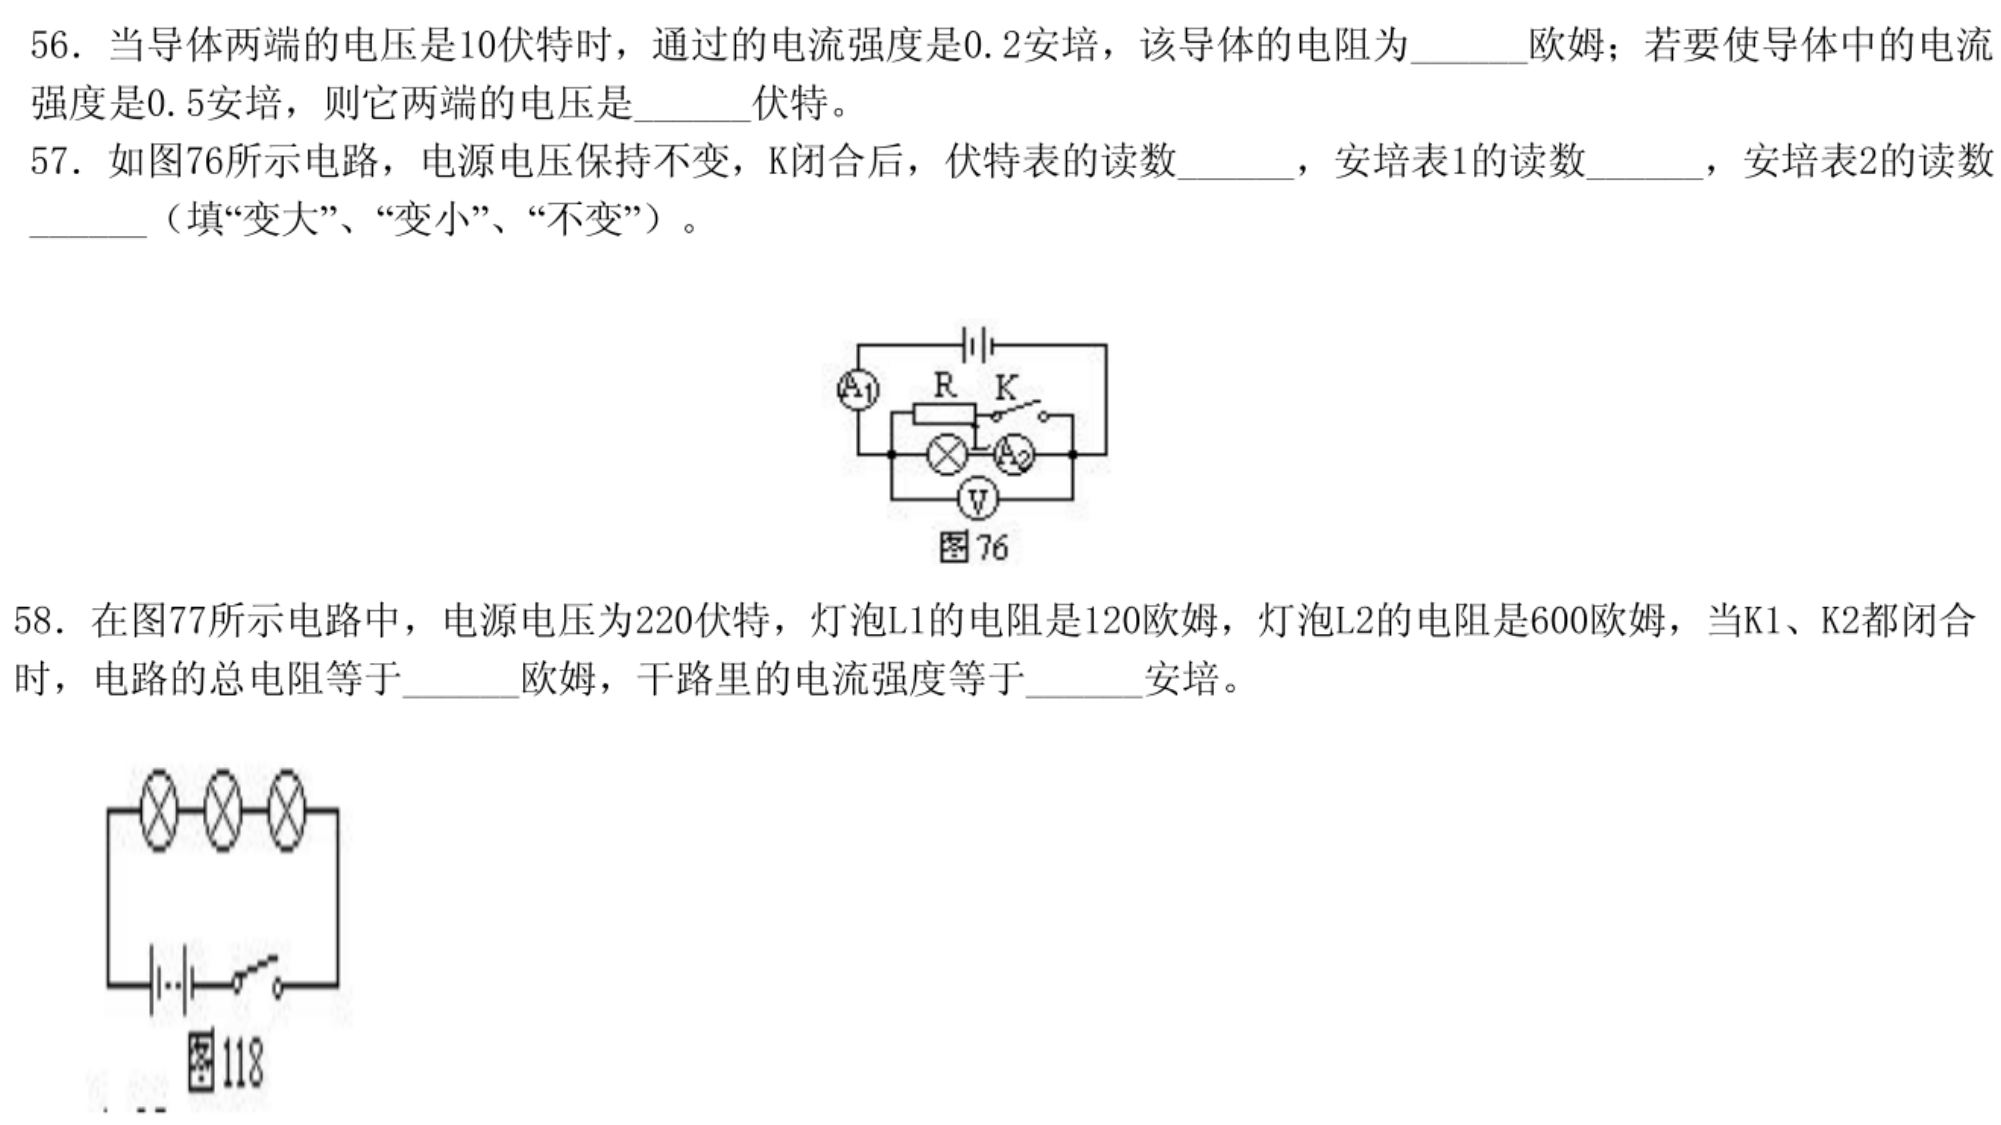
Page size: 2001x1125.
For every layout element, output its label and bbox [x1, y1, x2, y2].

picture [0, 755, 404, 1125]
picture [0, 0, 2000, 717]
